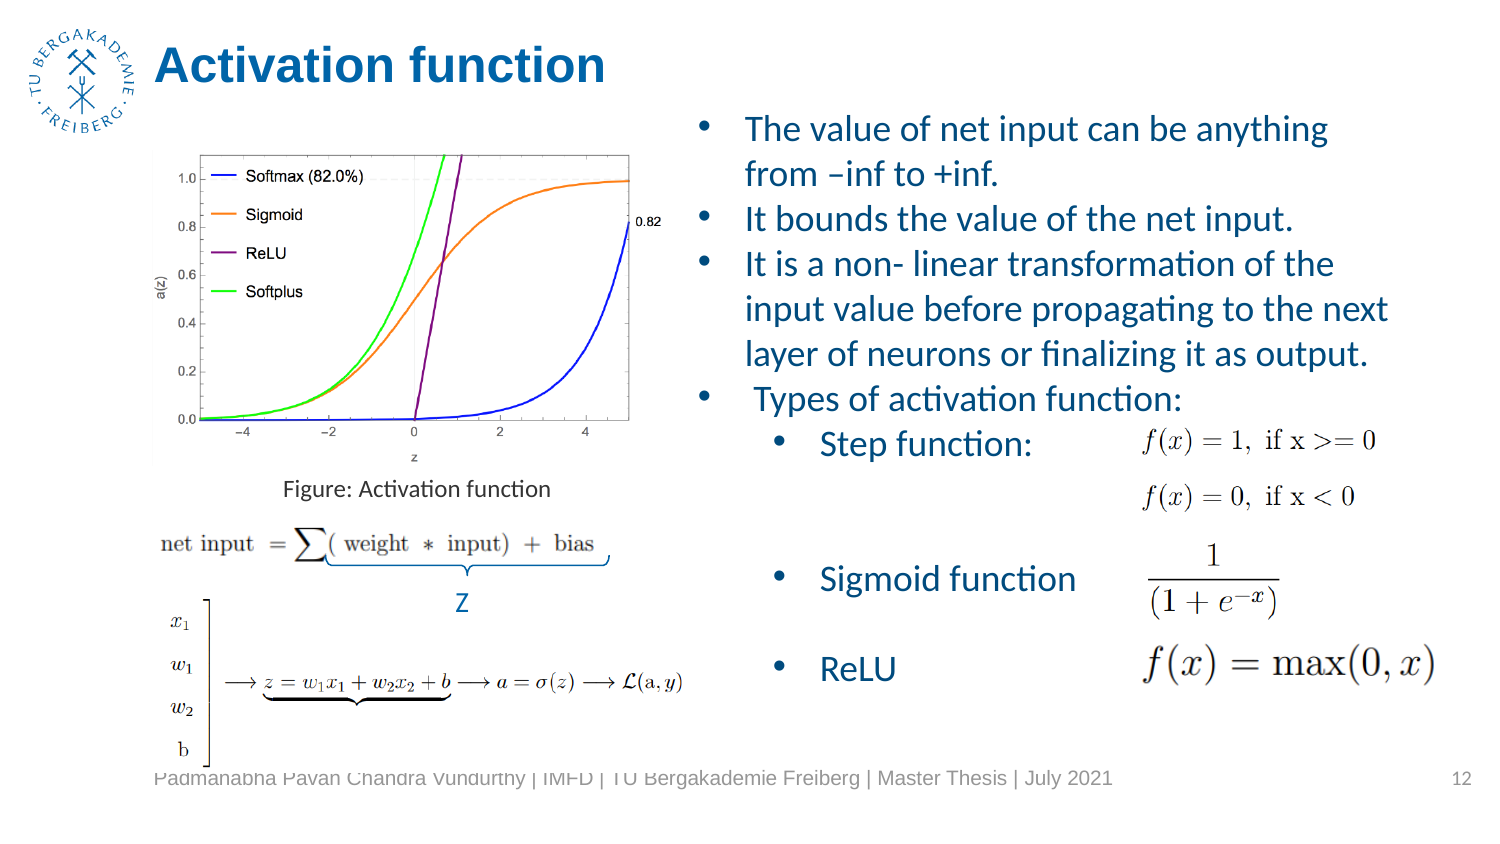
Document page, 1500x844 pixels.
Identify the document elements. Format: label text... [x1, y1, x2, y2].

text_box Figure: Activation function [268, 474, 610, 510]
picture [152, 149, 684, 466]
picture [1134, 534, 1288, 629]
footer Padmanabha Pavan Chandra Vundurthy | IMFD | TU Bergakademie Freiberg | Master Thesis | July 2021 [153, 780, 1353, 824]
list Activation function [153, 32, 1353, 103]
picture [152, 516, 607, 576]
text_box The value of net input can be anything from –inf to +inf. It bounds the value of the net input. It is a non- linear transformation of the input value before propagating to the next layer of neurons or finalizing it as output. Types of activation function: Step function: Sigmoid function ReLU [683, 96, 1412, 786]
picture [153, 592, 693, 773]
picture [1131, 636, 1442, 697]
picture [29, 29, 134, 133]
text_box Z [455, 584, 468, 591]
picture [1135, 421, 1379, 516]
slide_number 12 [1352, 764, 1473, 825]
